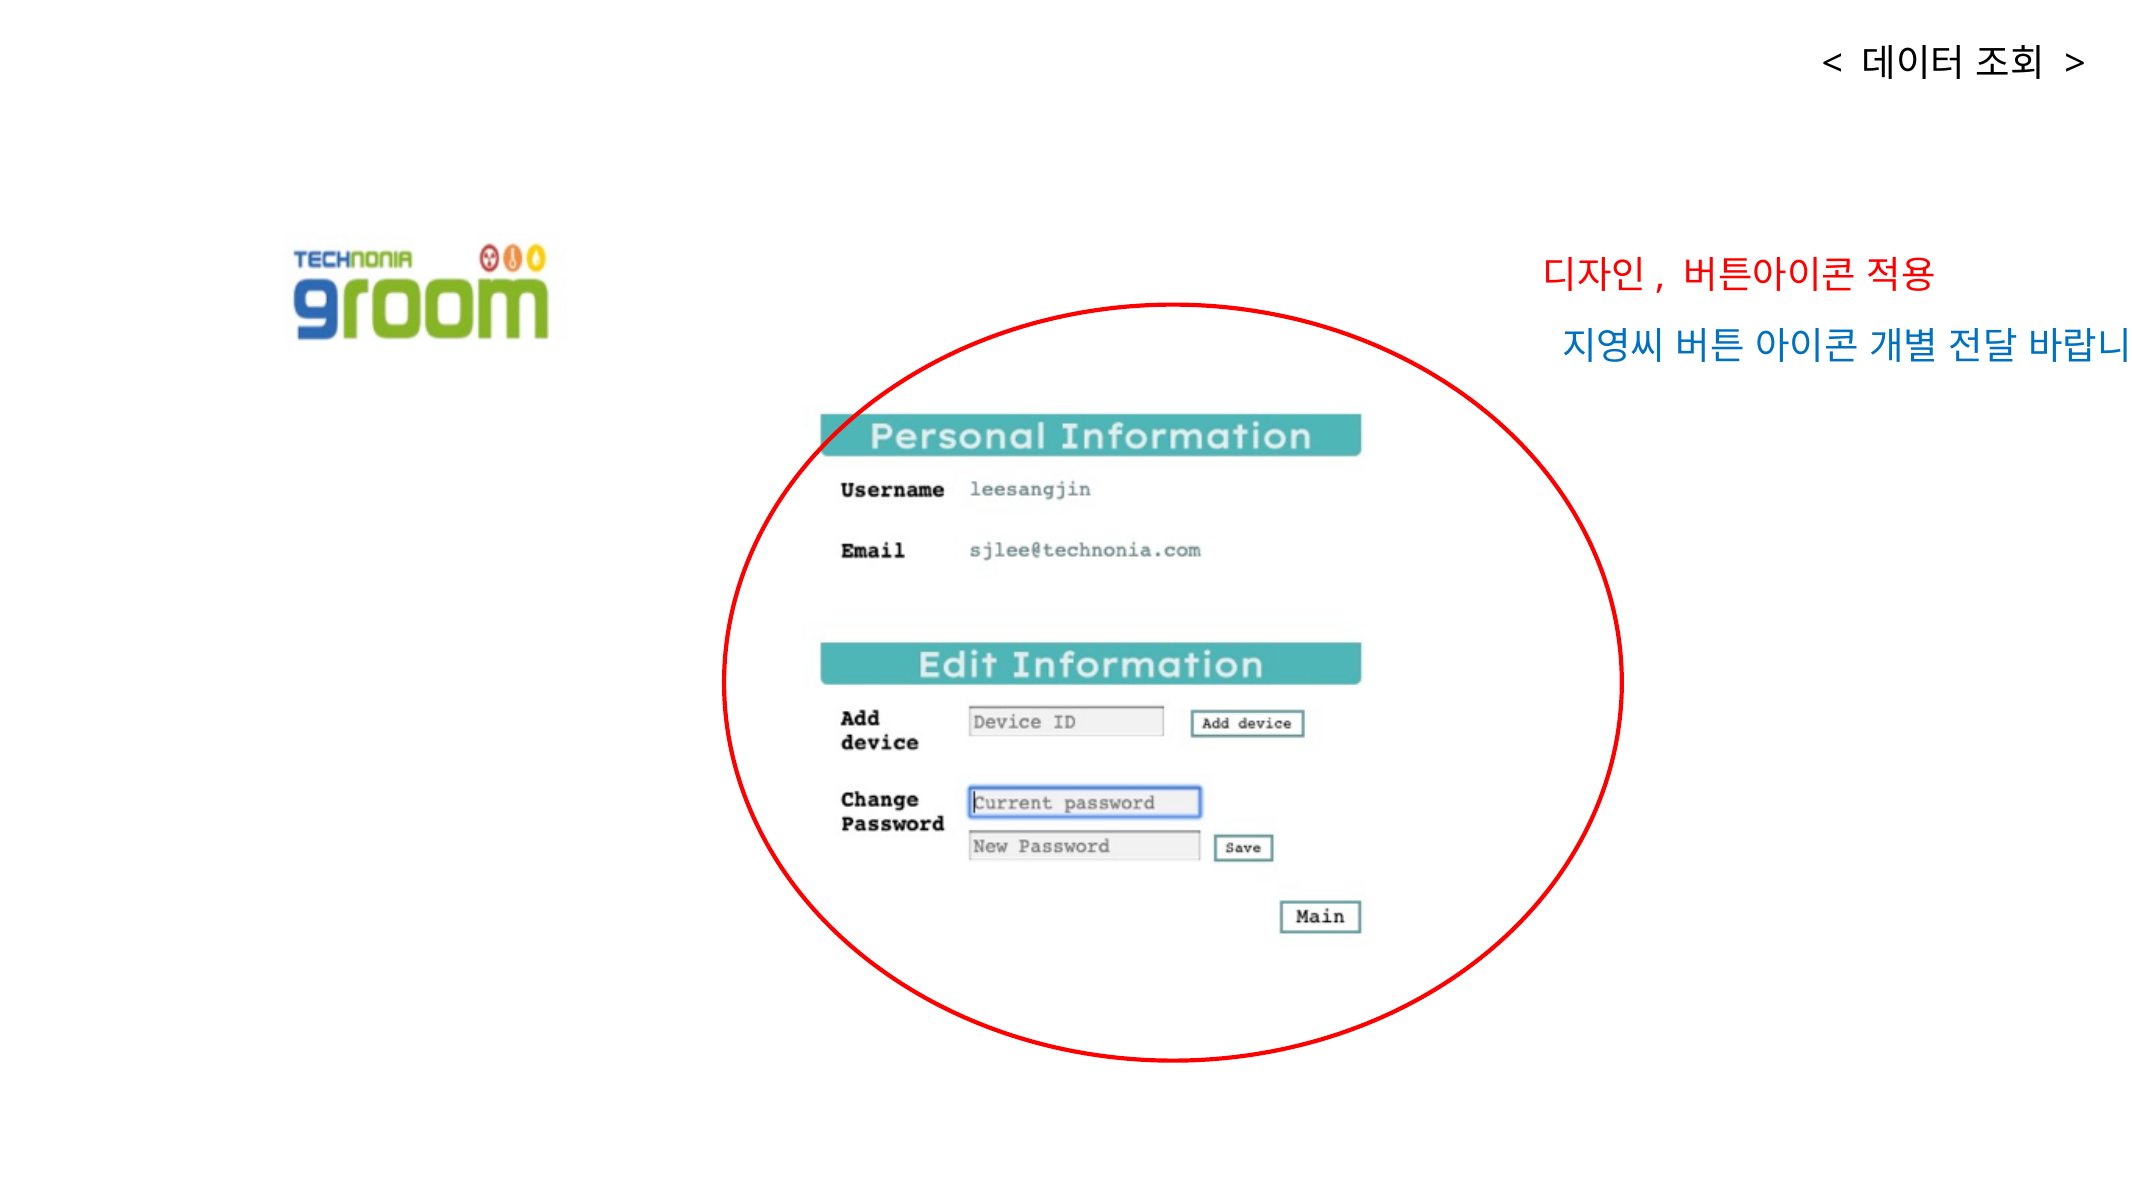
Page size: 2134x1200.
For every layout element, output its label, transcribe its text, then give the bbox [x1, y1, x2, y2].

text_box < 데이터 조회 > [1806, 31, 2111, 91]
text_box 디자인, 버튼아이콘 적용 [1748, 244, 1951, 304]
picture [263, 233, 1744, 1004]
text_box [947, 1012, 1399, 1063]
text_box 지영씨 버튼 아이콘 개별 전달 바랍니다. [1748, 314, 2134, 375]
